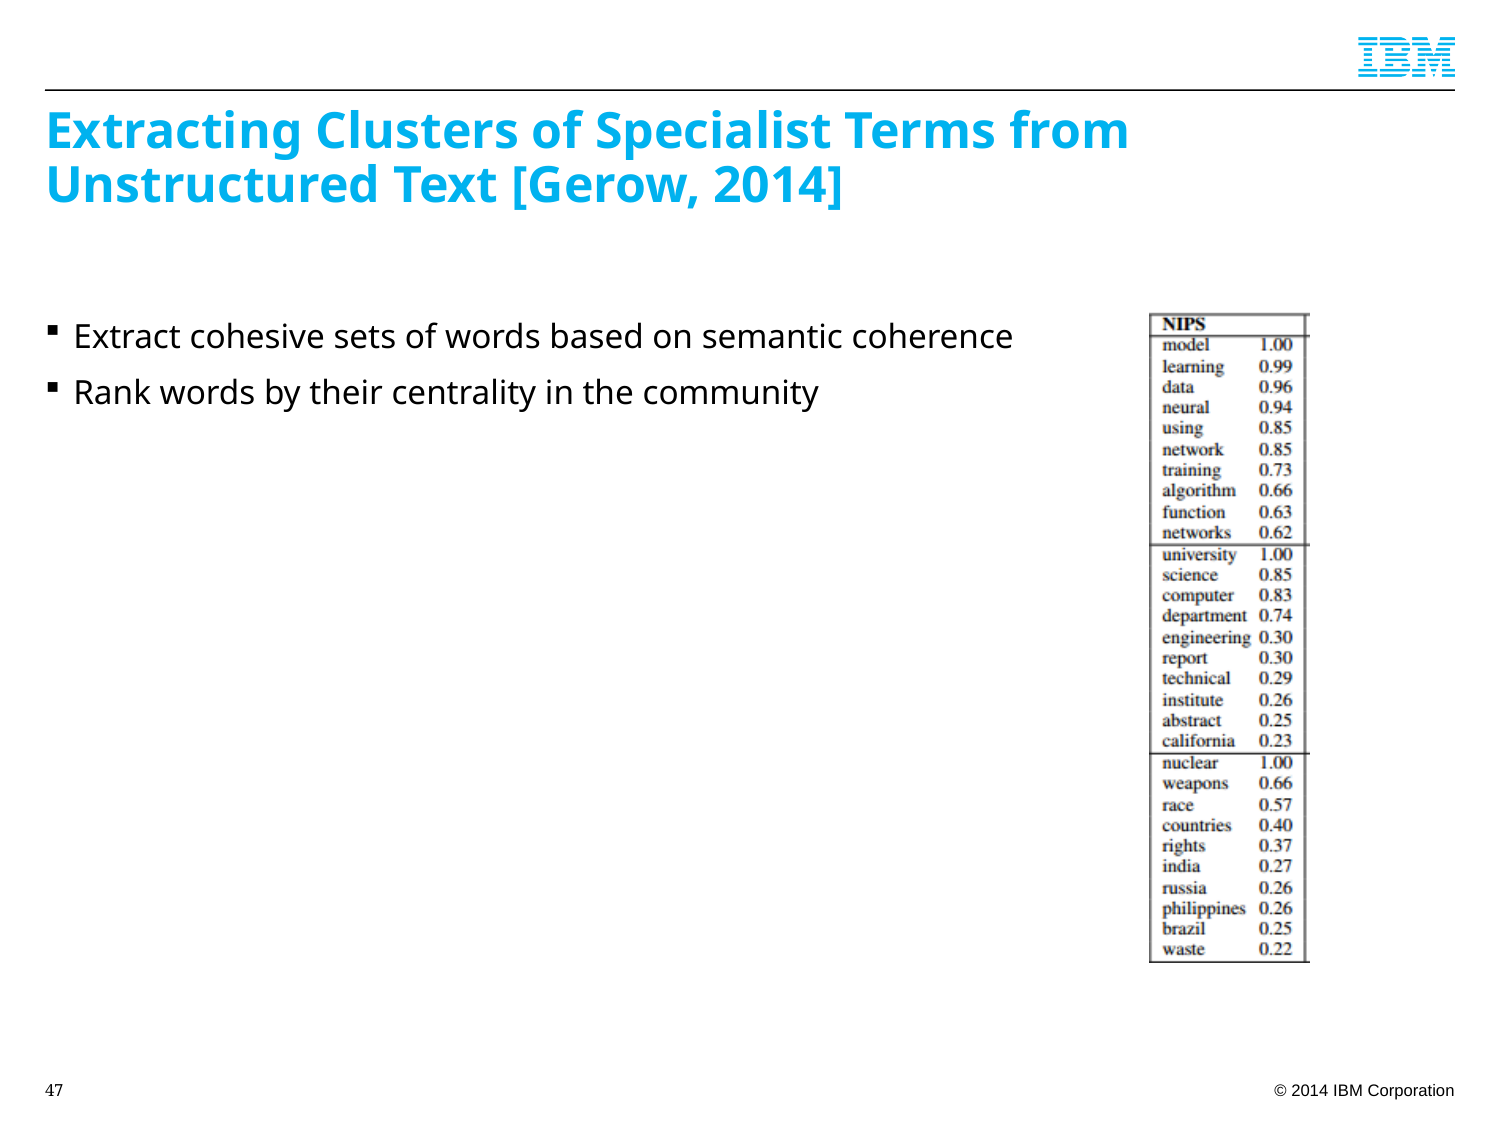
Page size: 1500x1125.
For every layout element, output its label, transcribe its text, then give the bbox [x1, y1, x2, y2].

slide_number 47 [29, 1072, 91, 1103]
title Extracting Clusters of Specialist Terms from Unstructured Text [Gerow, 2014] [29, 97, 1455, 218]
list Extract cohesive sets of words based on semantic coherence Rank words by their centrality in the community [29, 307, 1038, 1043]
picture [1358, 37, 1455, 77]
picture [1149, 307, 1310, 963]
